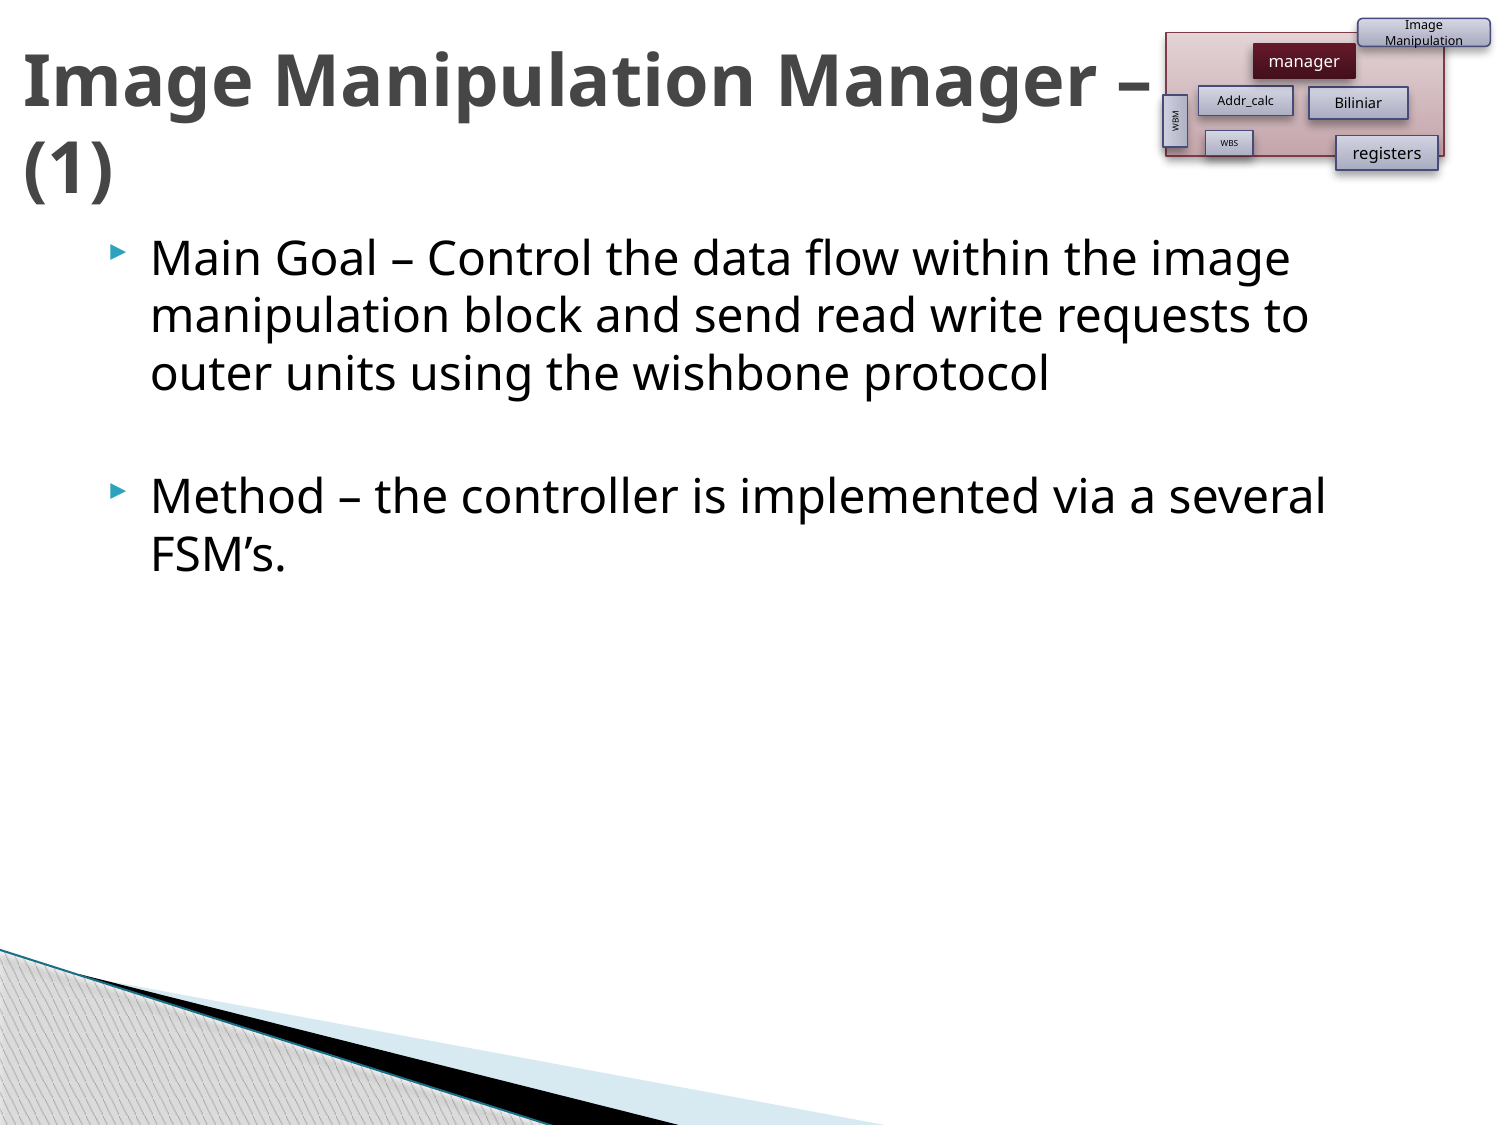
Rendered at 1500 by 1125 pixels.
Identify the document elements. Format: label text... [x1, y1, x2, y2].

text_box Image Manipulation [1356, 17, 1492, 48]
title Image Manipulation Manager – (1) [8, 27, 1359, 215]
text_box [1189, 59, 1445, 157]
text_box WBS [1205, 130, 1254, 156]
text_box manager [1253, 43, 1356, 79]
text_box WBM [1162, 94, 1188, 148]
text_box Biliniar [1308, 86, 1409, 120]
text_box registers [1335, 135, 1439, 171]
text_box Addr_calc [1198, 85, 1294, 116]
list Main Goal – Control the data flow within the image manipulation block and send read write requests to outer units using the wishbone protocol Method – the controller is implemented via a several FSM’s. [75, 219, 1425, 986]
text_box [1165, 32, 1351, 98]
